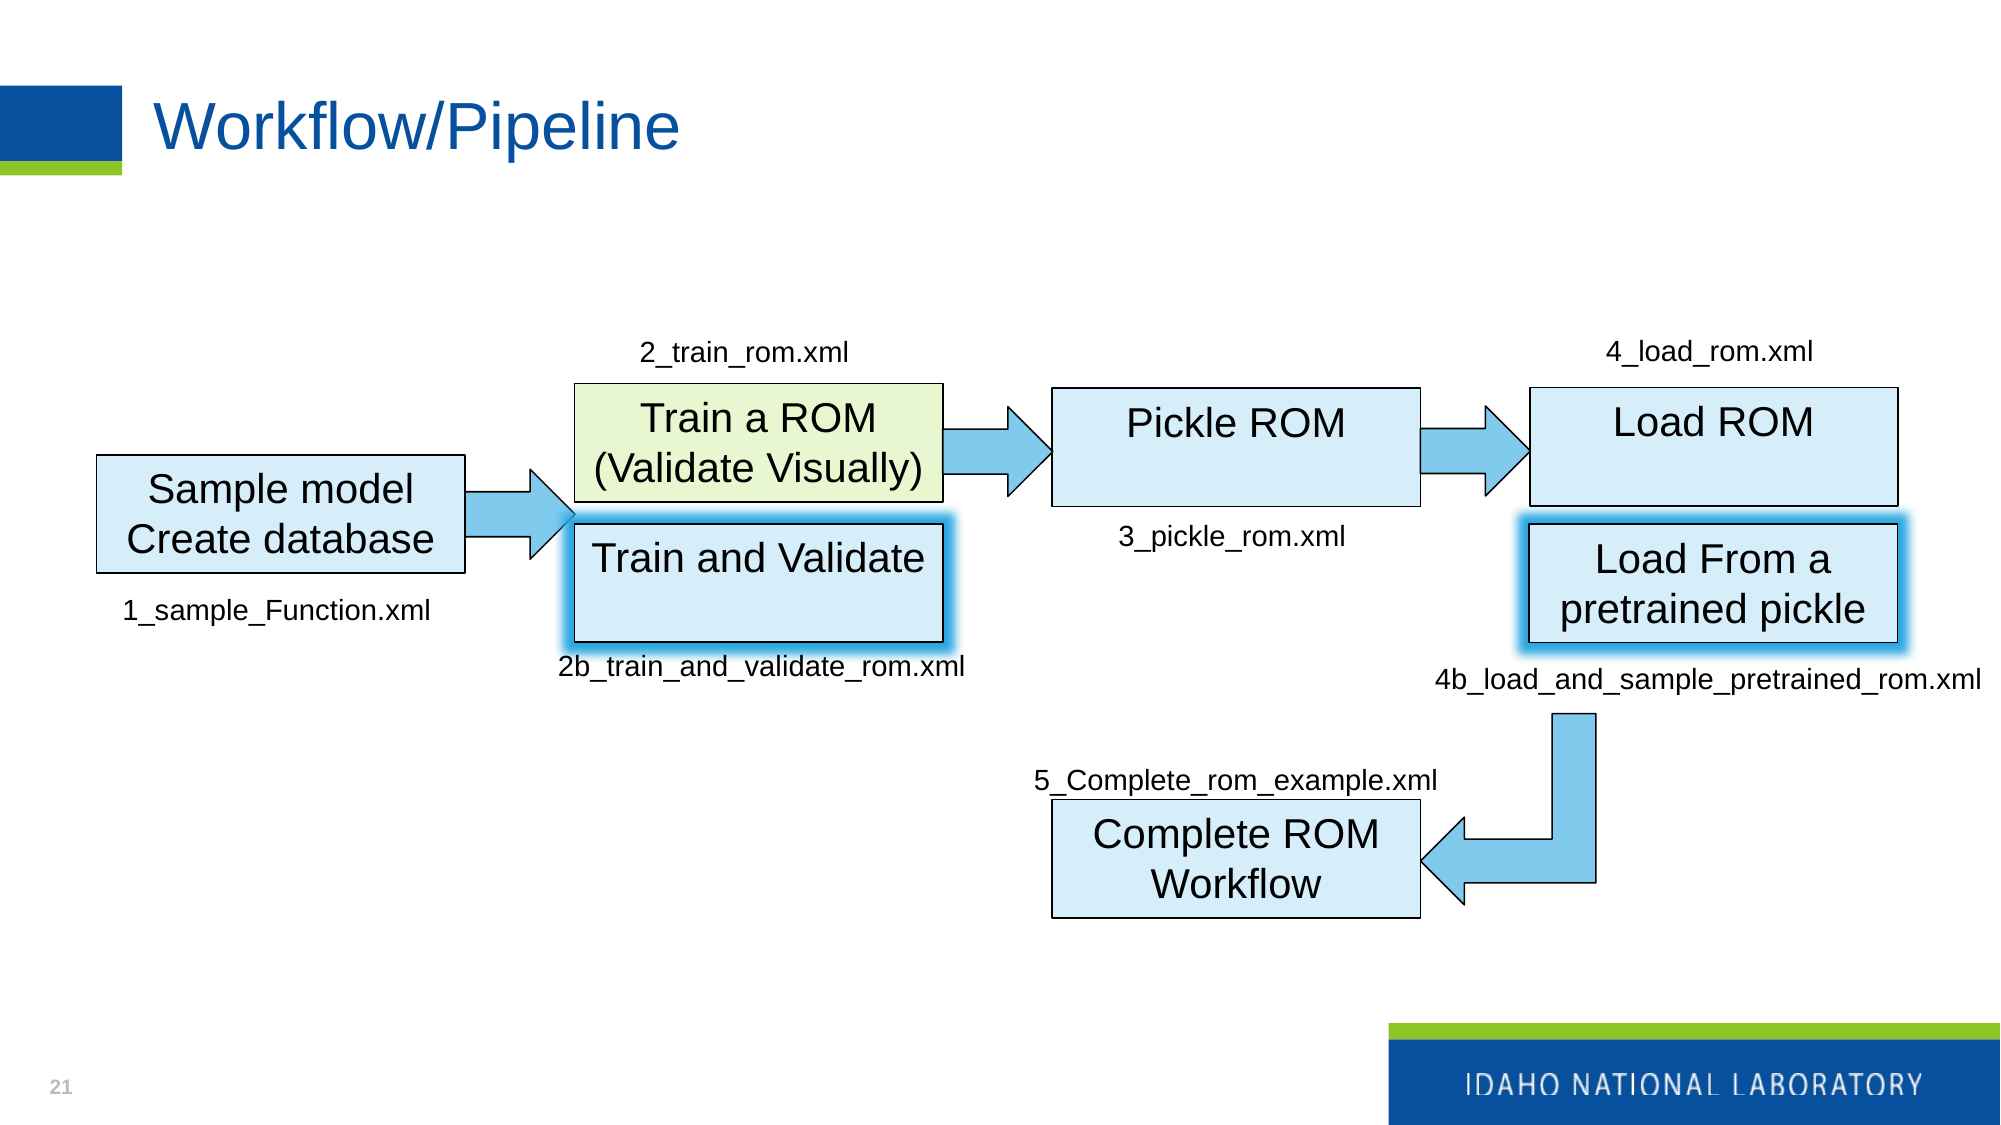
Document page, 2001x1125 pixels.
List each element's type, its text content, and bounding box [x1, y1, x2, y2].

text_box 5_Complete_rom_example.xml [1016, 754, 1457, 804]
text_box Complete ROM Workflow [1052, 804, 1421, 918]
text_box 2b_train_and_validate_rom.xml [542, 640, 983, 690]
text_box [465, 469, 567, 560]
text_box 1_sample_Function.xml [96, 584, 466, 634]
text_box [942, 406, 1053, 497]
text_box 2_train_rom.xml [564, 325, 933, 376]
text_box Train a ROM (Validate Visually) [574, 383, 943, 502]
text_box [1421, 738, 1596, 905]
text_box Train and Validate [574, 523, 943, 640]
text_box [1420, 406, 1531, 496]
text_box 3_pickle_rom.xml [1016, 509, 1457, 560]
text_box Load From a pretrained pickle [1528, 524, 1898, 643]
text_box Load ROM [1529, 387, 1899, 506]
slide_number 21 [25, 1065, 97, 1125]
title Workflow/Pipeline [153, 91, 1863, 258]
text_box 4_load_rom.xml [1493, 325, 1934, 376]
text_box Sample model Create database [96, 454, 466, 574]
text_box Pickle ROM [1052, 388, 1421, 507]
text_box 4b_load_and_sample_pretrained_rom.xml [1377, 652, 2000, 738]
